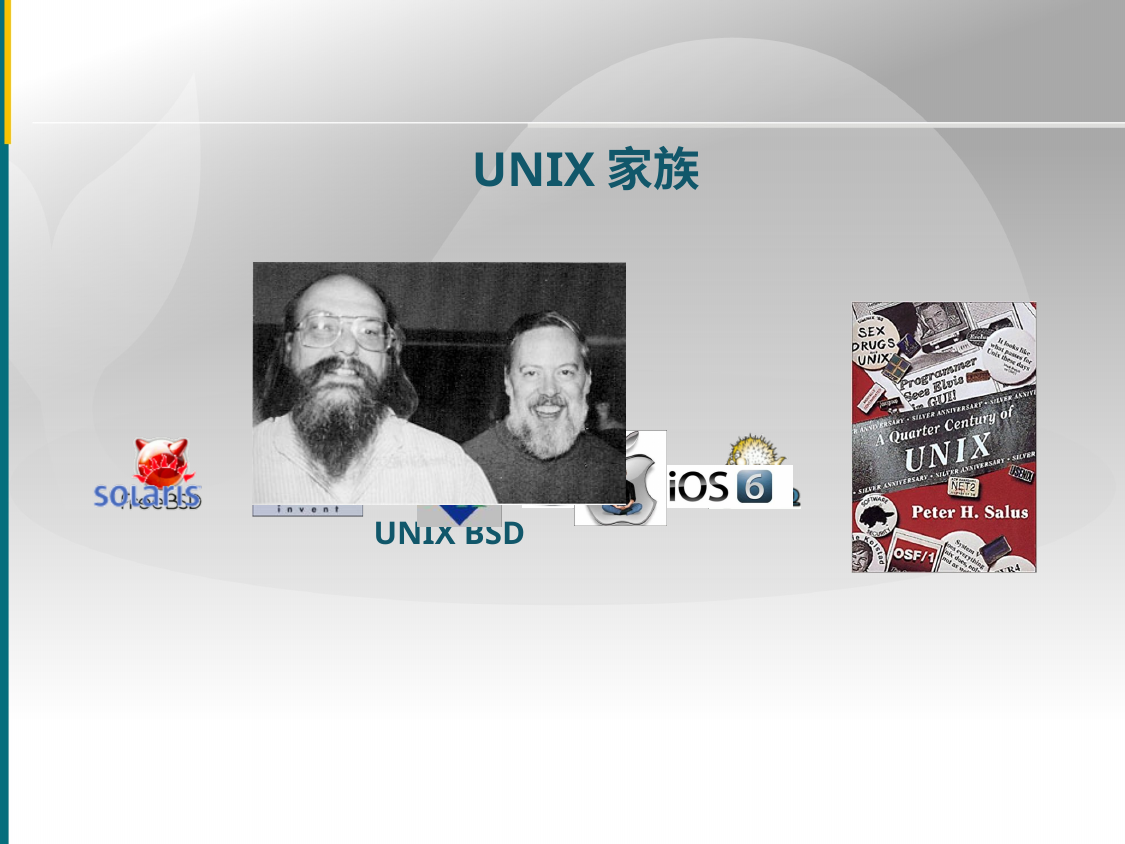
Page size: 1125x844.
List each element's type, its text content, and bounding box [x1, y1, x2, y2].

text_box UNIX家族 [457, 131, 721, 203]
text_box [793, 430, 802, 513]
picture [0, 0, 1125, 844]
text_box UNIX BSD [358, 527, 589, 558]
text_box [92, 430, 793, 527]
